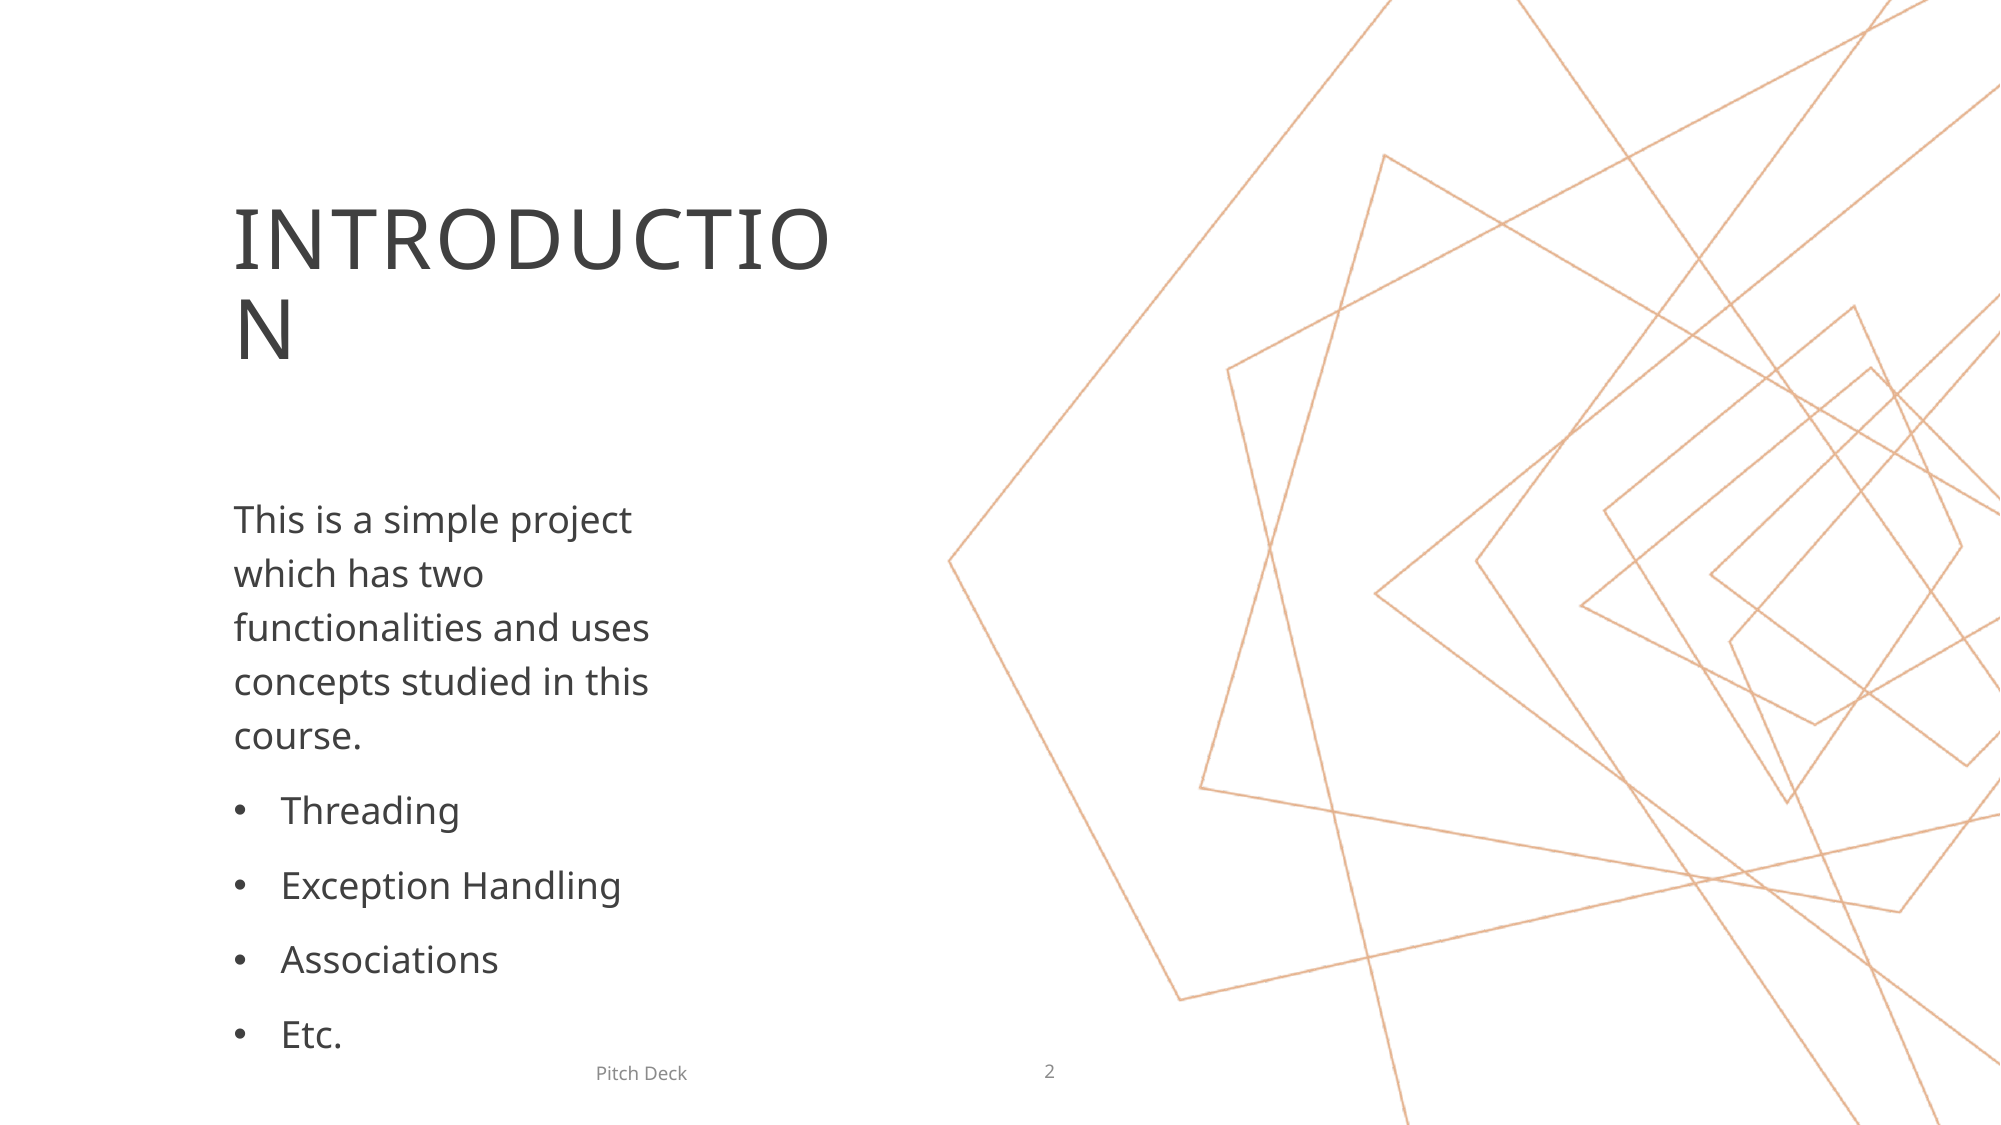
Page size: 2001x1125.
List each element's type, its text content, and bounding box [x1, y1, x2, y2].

list This is a simple project which has two functionalities and uses concepts studied in this course. Threading Exception Handling Associations Etc. [218, 479, 740, 893]
picture [900, 0, 2000, 1125]
title introduction [218, 167, 876, 385]
footer Pitch Deck [437, 1042, 846, 1103]
slide_number 2 [908, 1042, 1071, 1103]
